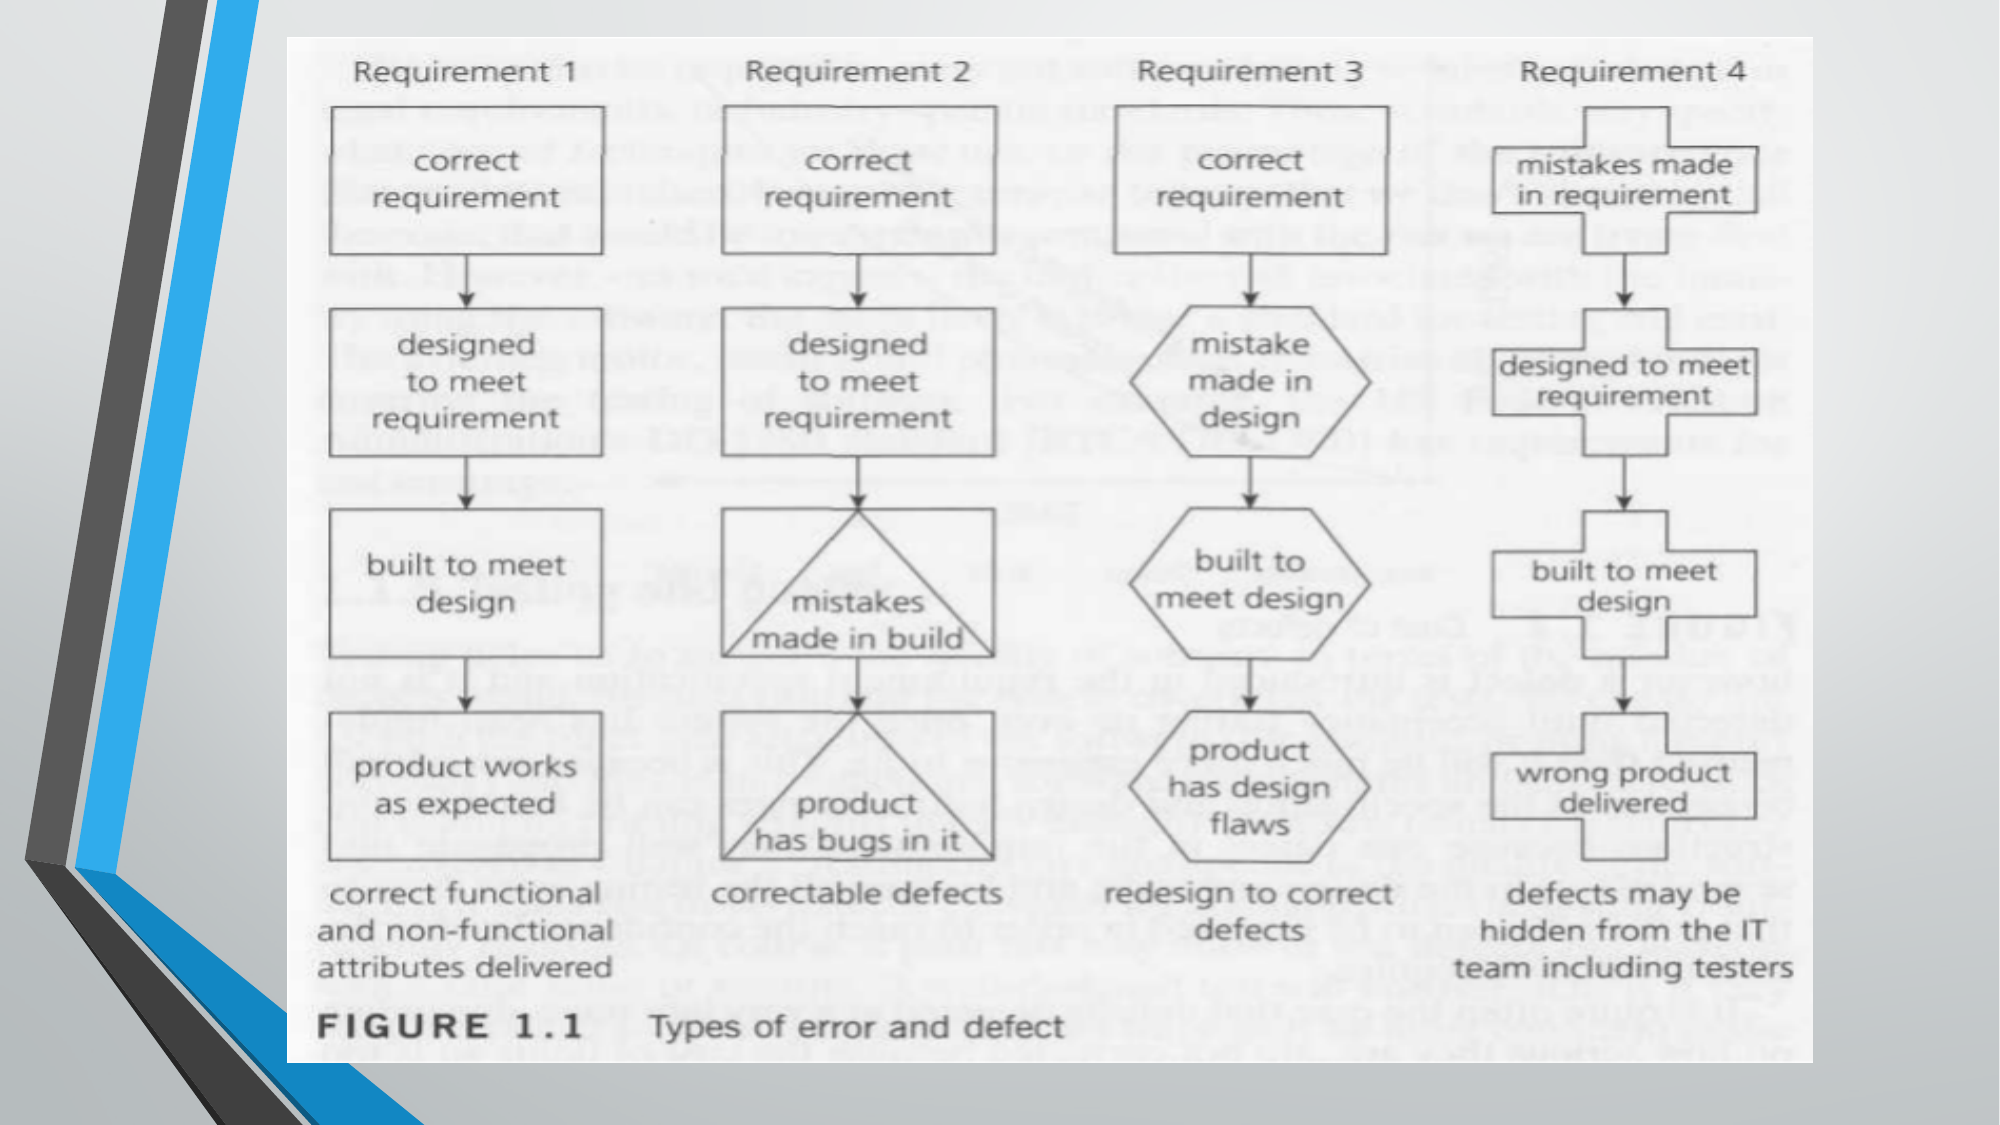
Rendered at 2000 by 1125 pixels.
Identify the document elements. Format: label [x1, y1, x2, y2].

picture [286, 37, 1813, 1063]
